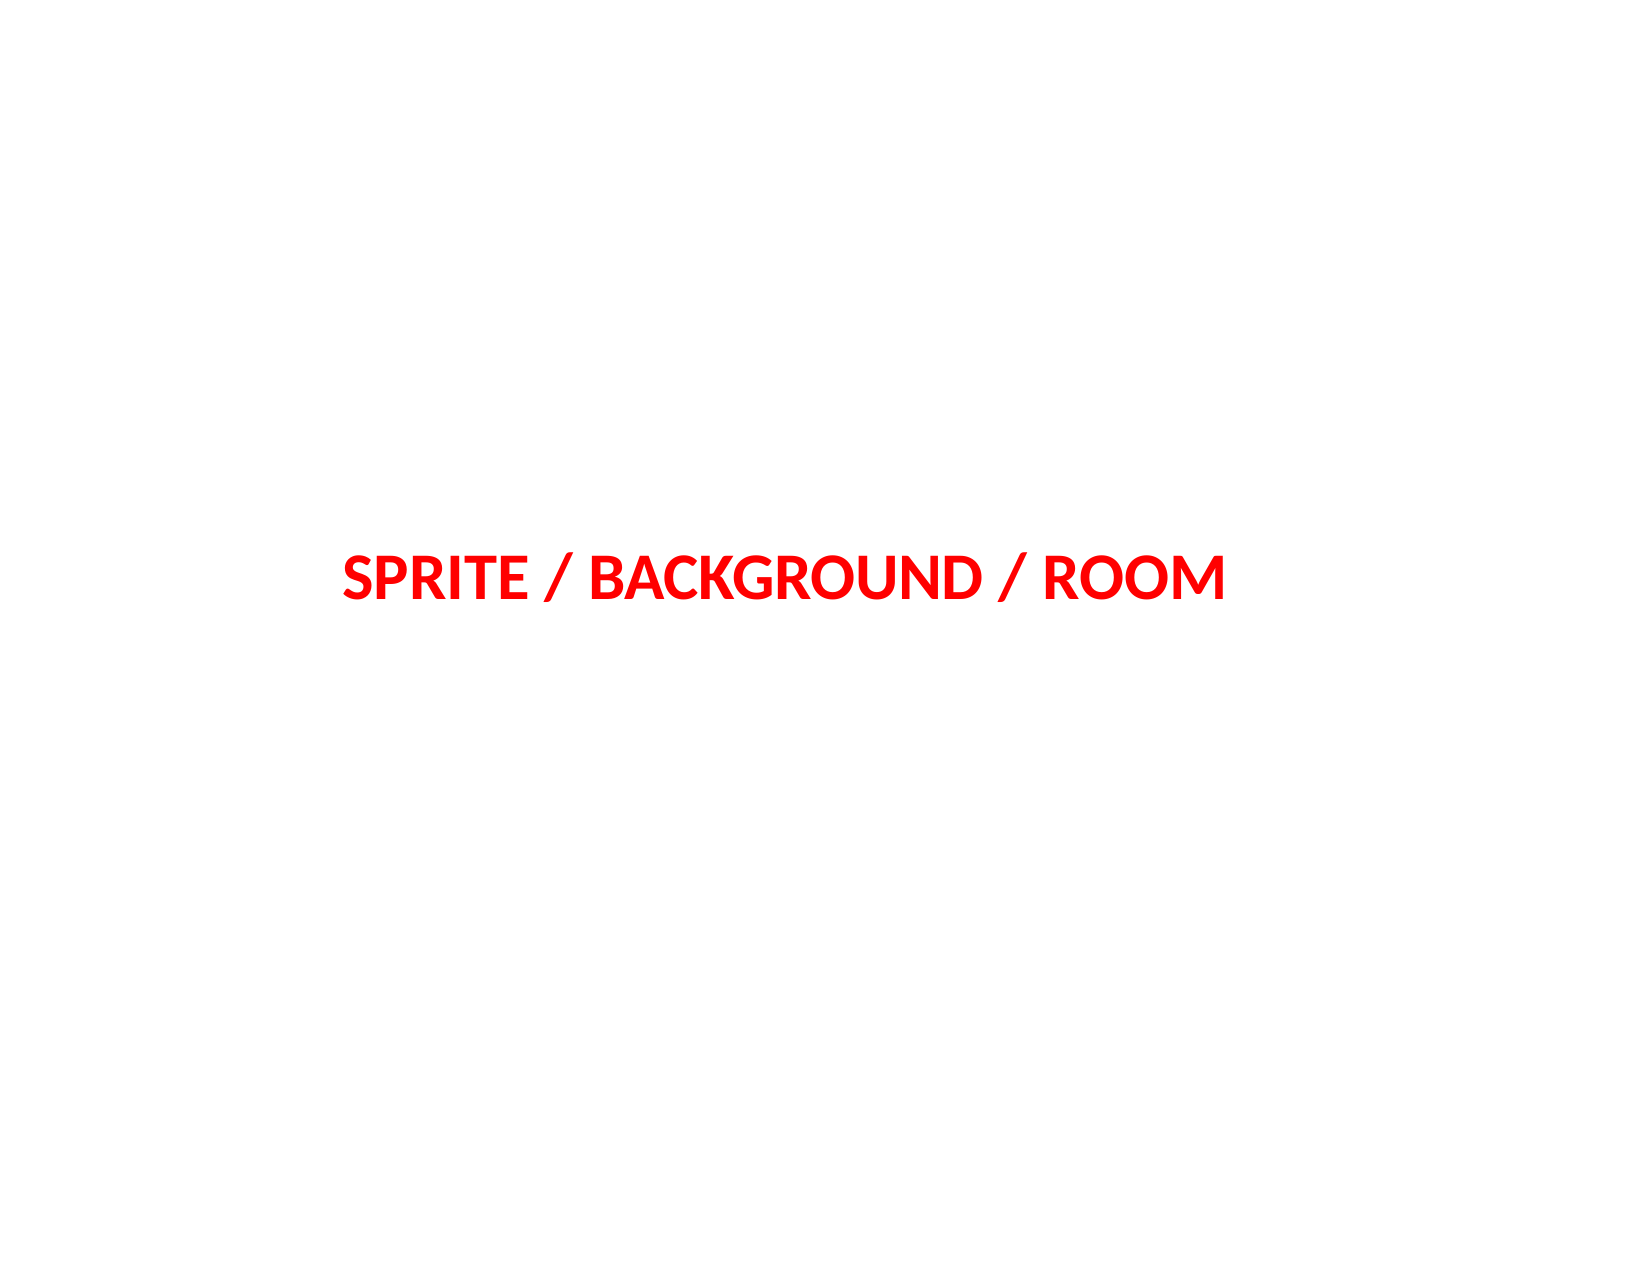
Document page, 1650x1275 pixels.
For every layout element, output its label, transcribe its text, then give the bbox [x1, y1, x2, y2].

title SPRITE / BACKGROUND / ROOM [339, 530, 1233, 746]
